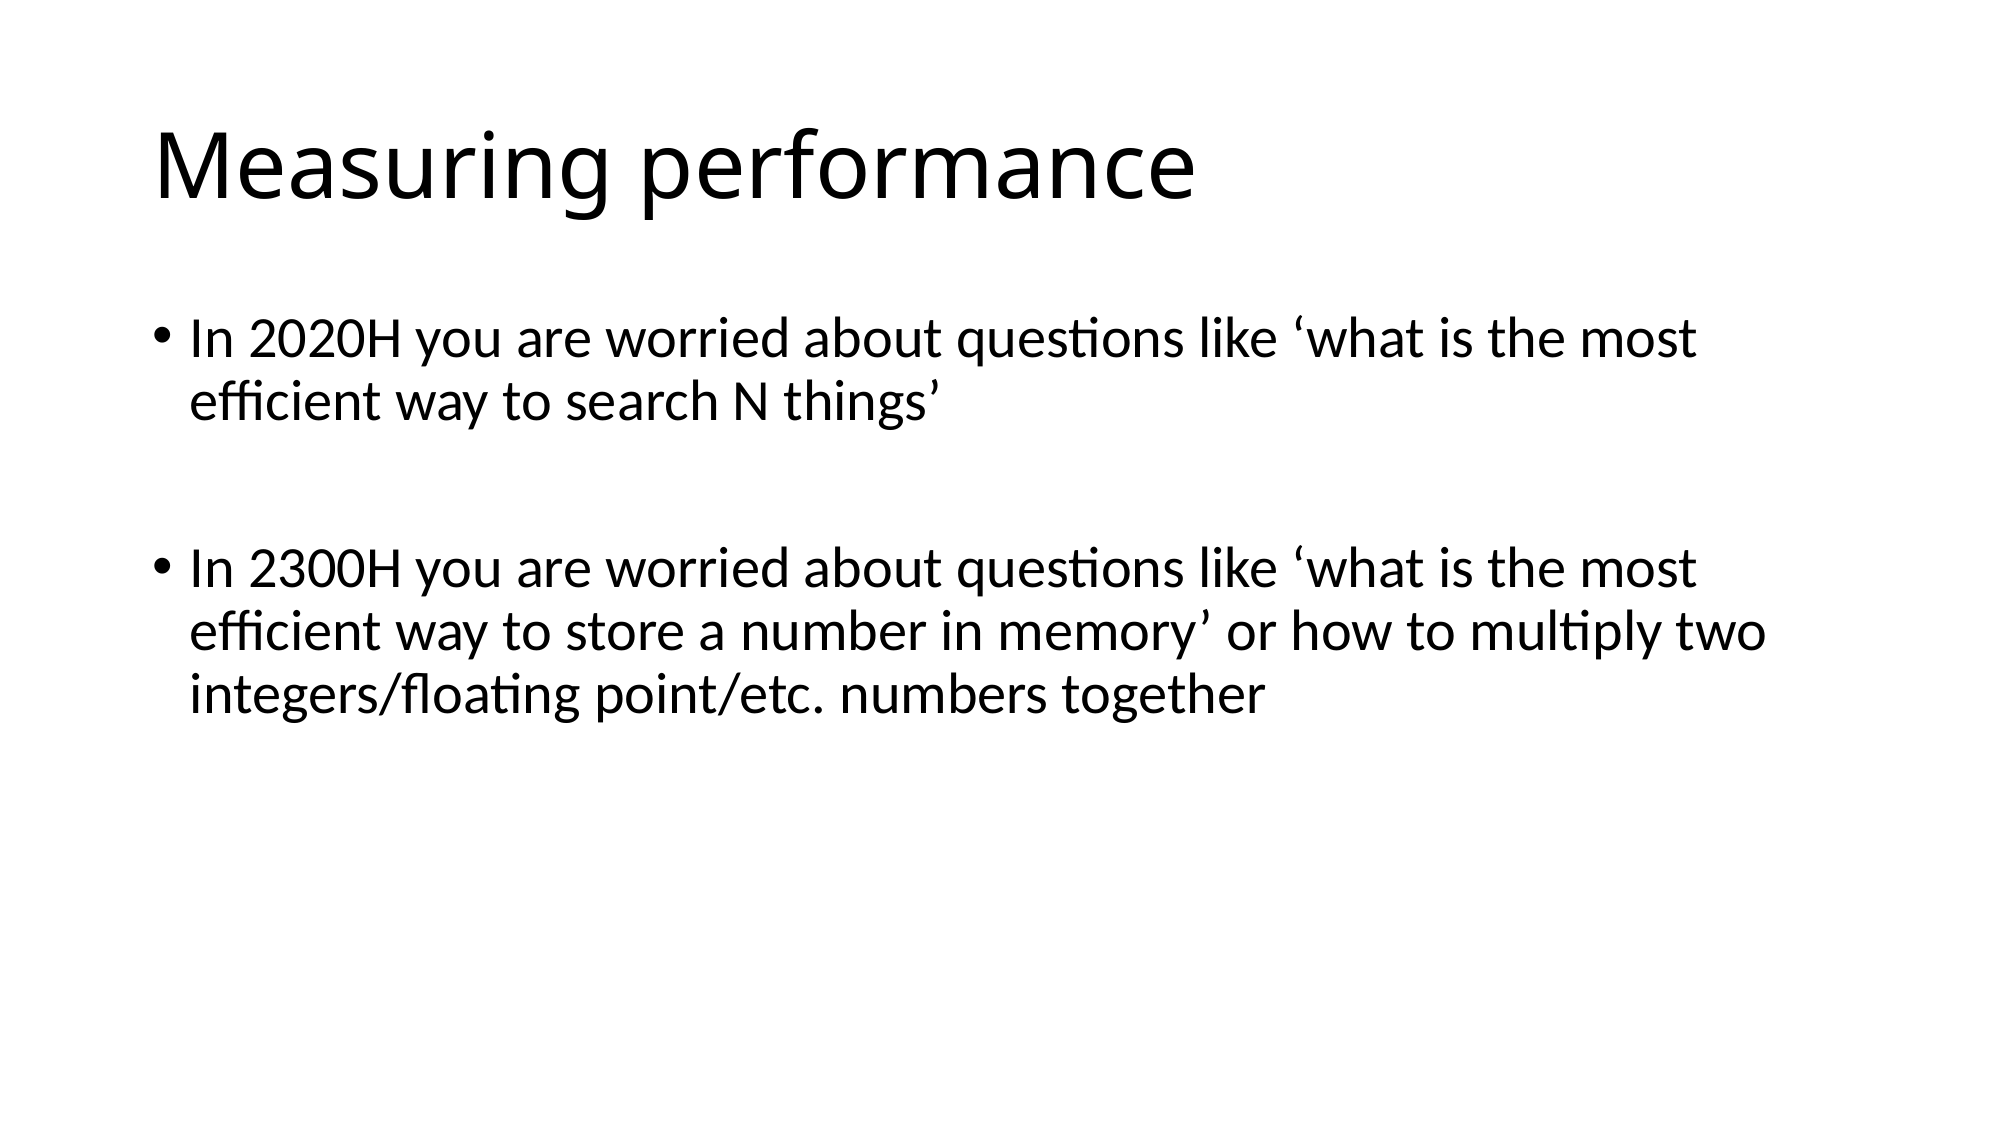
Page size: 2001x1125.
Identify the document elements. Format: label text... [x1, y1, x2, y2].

title Measuring performance [137, 59, 1863, 278]
list In 2020H you are worried about questions like ‘what is the most efficient way to search N things’ In 2300H you are worried about questions like ‘what is the most efficient way to store a number in memory’ or how to multiply two integers/floating point/etc. numbers together [137, 299, 1863, 1014]
